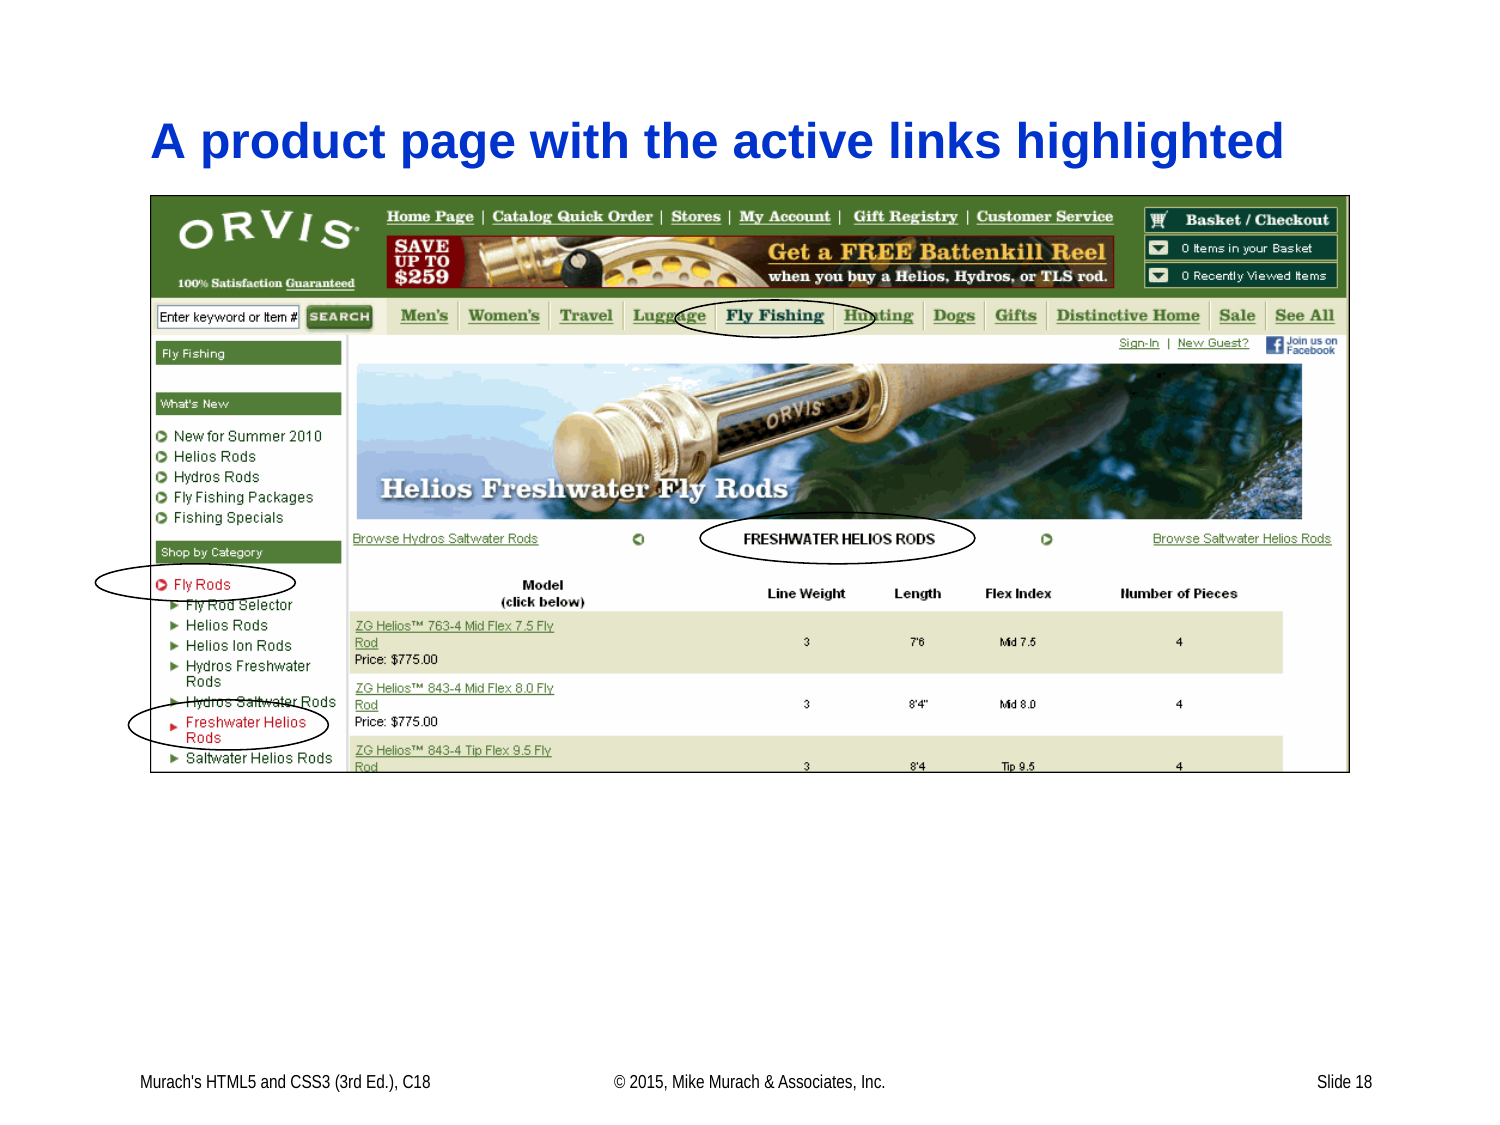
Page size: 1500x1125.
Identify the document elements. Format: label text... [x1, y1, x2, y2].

slide_number Slide 18 [1074, 1025, 1388, 1100]
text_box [149, 112, 1348, 183]
slide_number Murach's HTML5 and CSS3 (3rd Ed.), C18 [125, 1025, 450, 1100]
text_box [128, 711, 144, 739]
picture [149, 195, 1351, 774]
text_box [95, 566, 144, 599]
footer © 2015, Mike Murach & Associates, Inc. [474, 1025, 1025, 1100]
